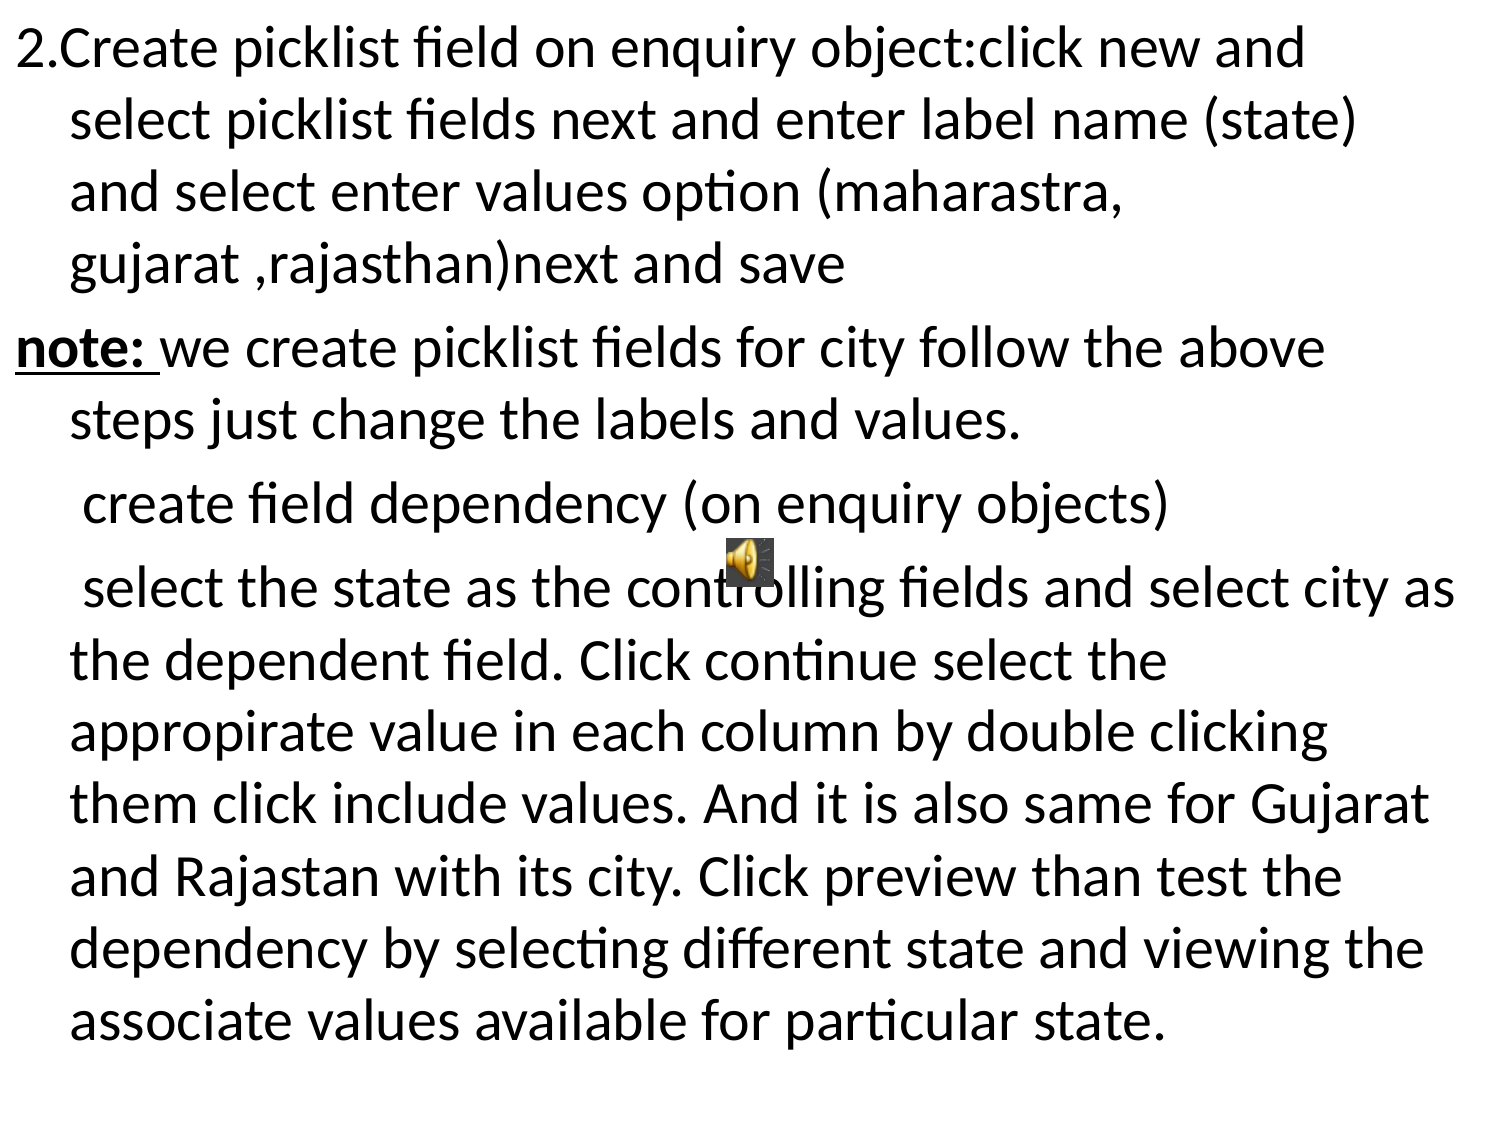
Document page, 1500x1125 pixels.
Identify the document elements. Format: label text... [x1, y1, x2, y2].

picture [724, 537, 776, 588]
list 2.Create picklist field on enquiry object:click new and select picklist fields next and enter label name (state) and select enter values option (maharastra, gujarat ,rajasthan)next and save note: we create picklist fields for city follow the above steps just change the labels and values. create field dependency (on enquiry objects) select the state as the controlling fields and select city as the dependent field. Click continue select the appropirate value in each column by double clicking them click include values. And it is also same for Gujarat and Rajastan with its city. Click preview than test the dependency by selecting different state and viewing the associate values available for particular state. [0, 0, 1477, 1079]
